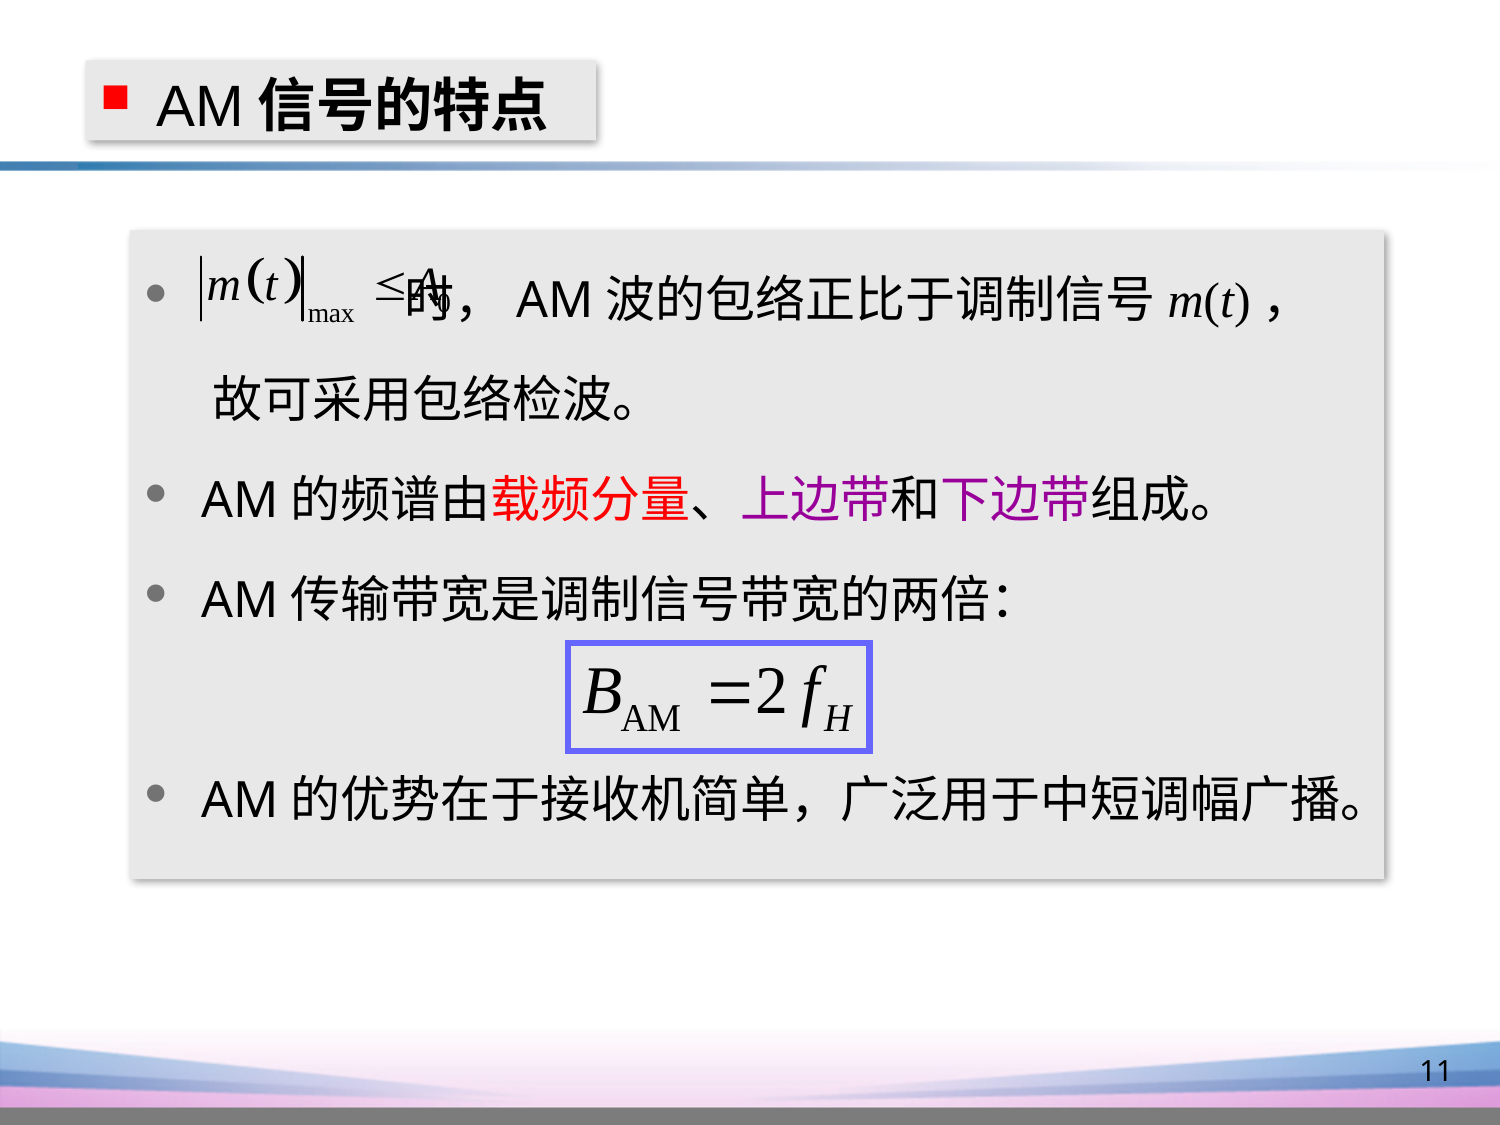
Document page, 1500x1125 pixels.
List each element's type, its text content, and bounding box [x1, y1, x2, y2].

slide_number 11 [1154, 1023, 1468, 1100]
text_box AM信号的特点 [85, 60, 597, 141]
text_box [570, 645, 867, 749]
picture [0, 0, 1500, 1125]
text_box 时，AM波的包络正比于调制信号m(t)， 故可采用包络检波。 AM的频谱由载频分量、上边带和下边带组成。 AM传输带宽是调制信号带宽的两倍： AM的优势在于接收机简单，广泛用于中短调幅广播。 [129, 230, 1385, 880]
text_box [191, 244, 459, 333]
